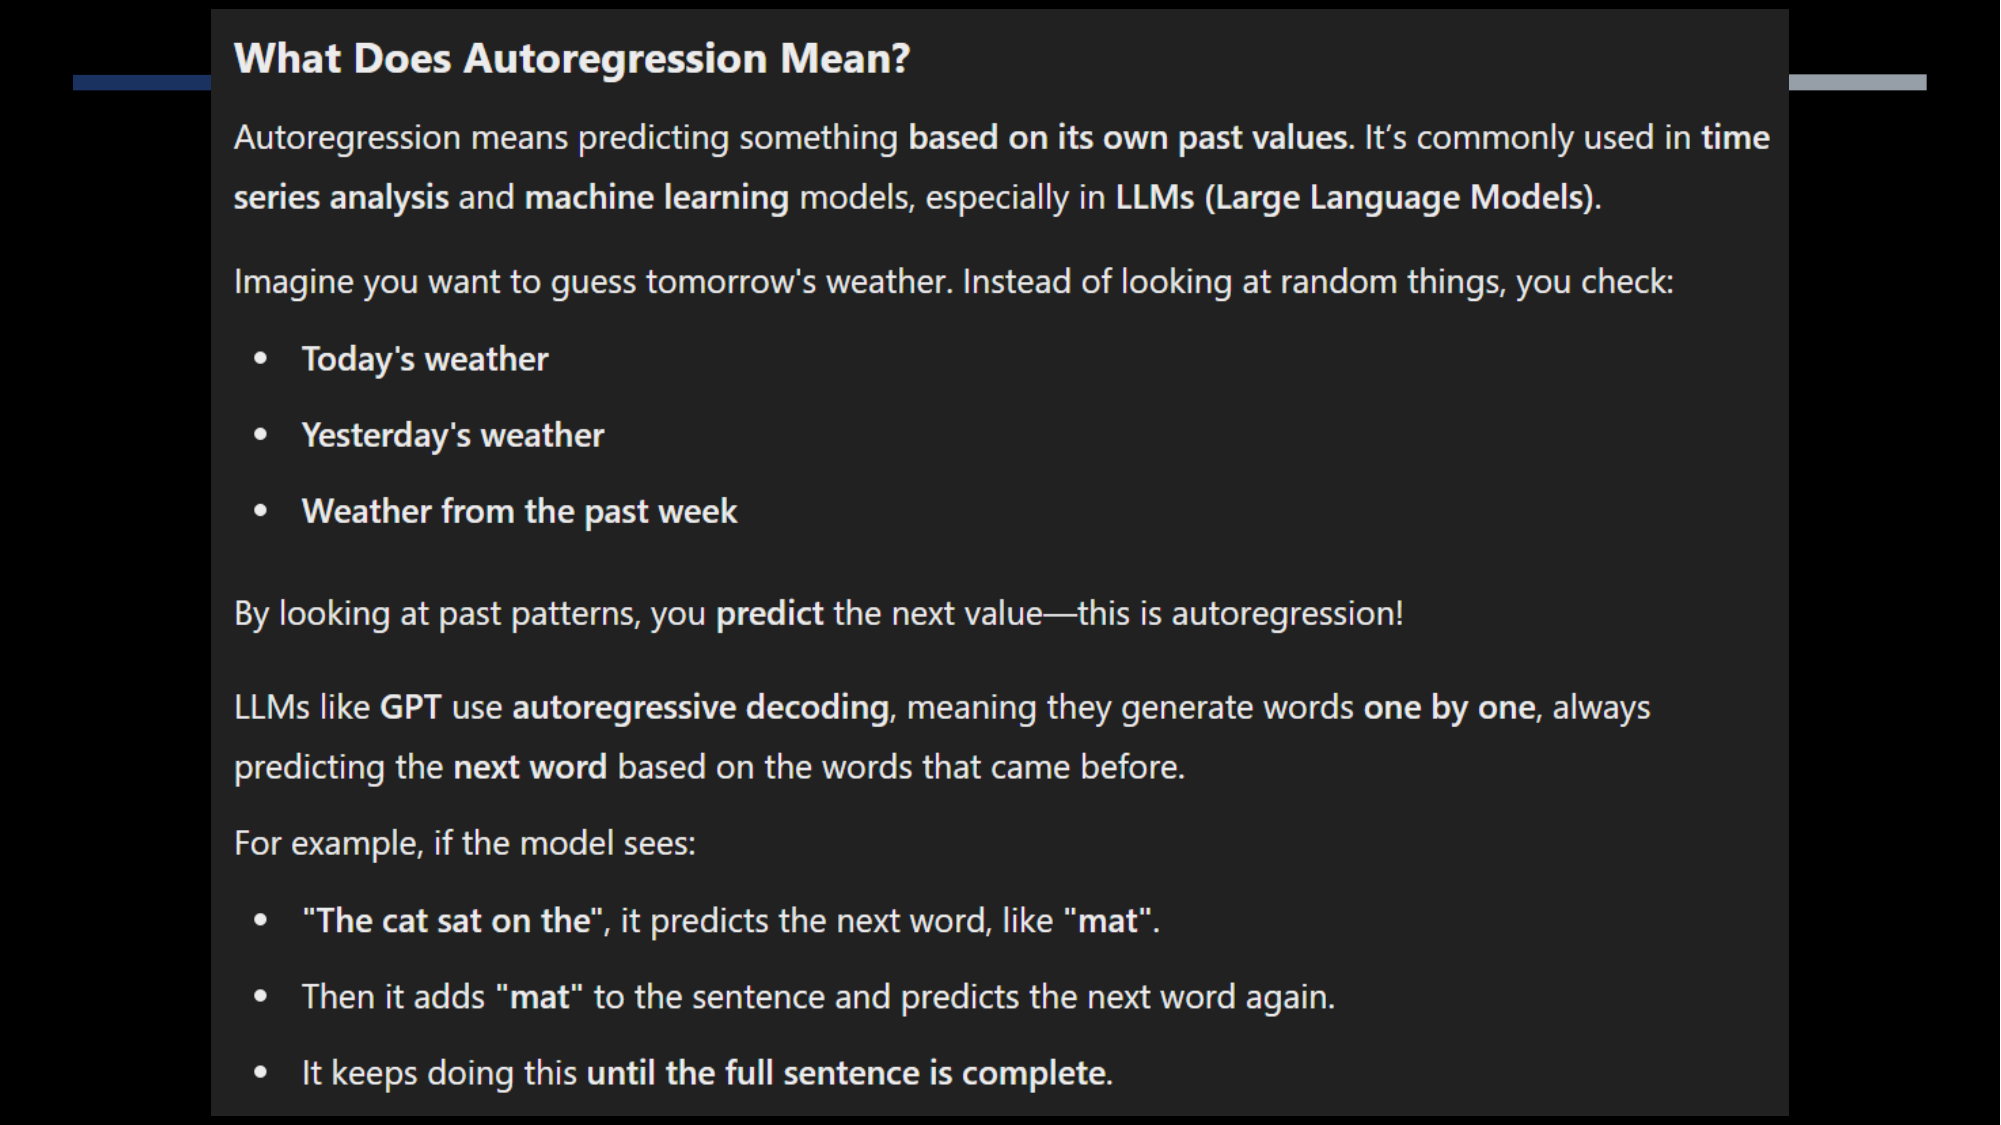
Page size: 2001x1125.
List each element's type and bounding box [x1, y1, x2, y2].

picture [210, 9, 1790, 1116]
